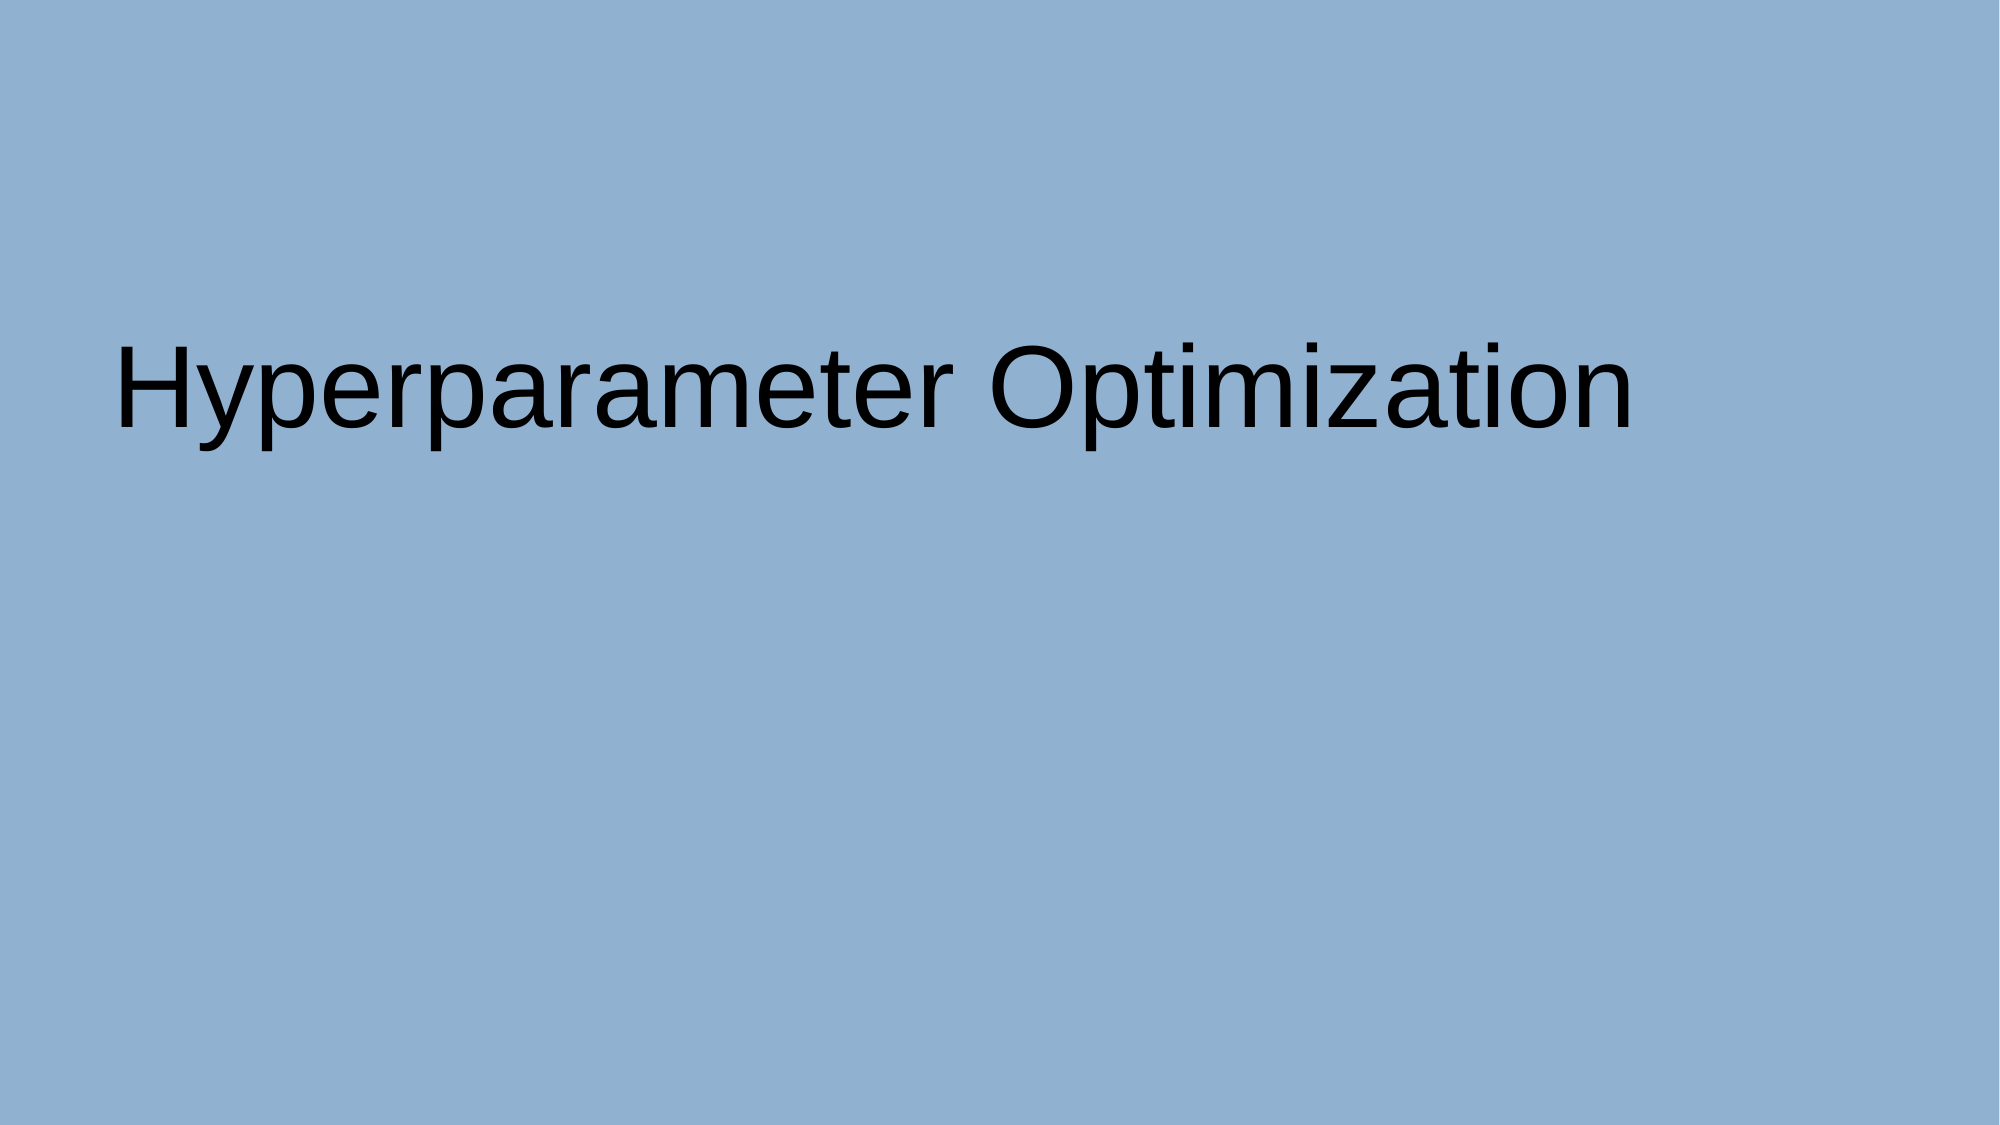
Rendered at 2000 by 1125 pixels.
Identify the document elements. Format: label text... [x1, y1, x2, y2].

list Hyperparameter Optimization [112, 324, 1880, 433]
